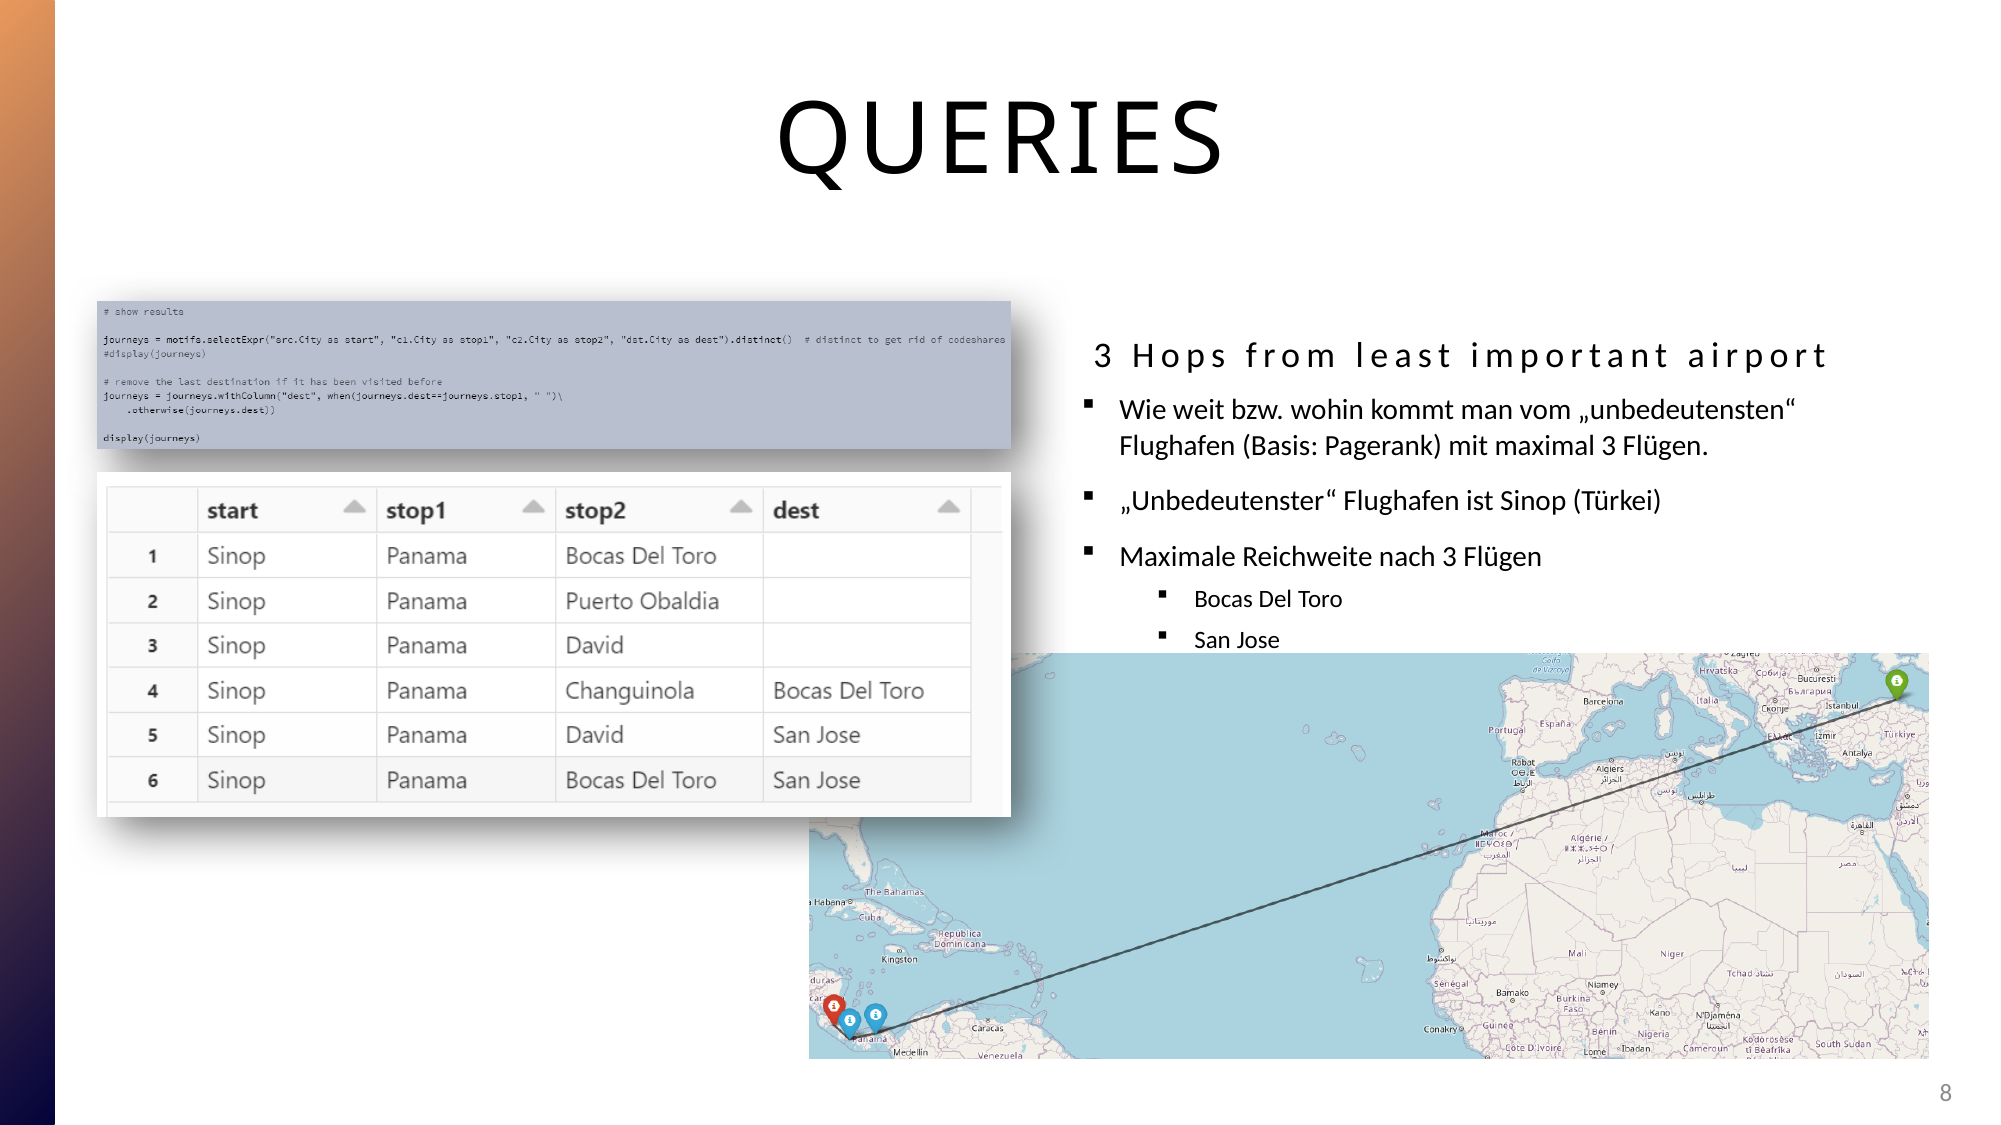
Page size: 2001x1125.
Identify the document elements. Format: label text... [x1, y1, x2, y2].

text_box [0, 0, 55, 1125]
list 3 Hops from least important airport [1078, 302, 1929, 384]
picture [97, 301, 1011, 450]
picture [97, 472, 1929, 1059]
title Queries [97, 0, 1903, 267]
list Wie weit bzw. wohin kommt man vom „unbedeutensten“ Flughafen (Basis: Pagerank) mit maximal 3 Flügen. „Unbedeutenster“ Flughafen ist Sinop (Türkei) Maximale Reichweite nach 3 Flügen Bocas Del Toro San Jose [1066, 383, 1918, 654]
slide_number 8 [1894, 1061, 1968, 1121]
